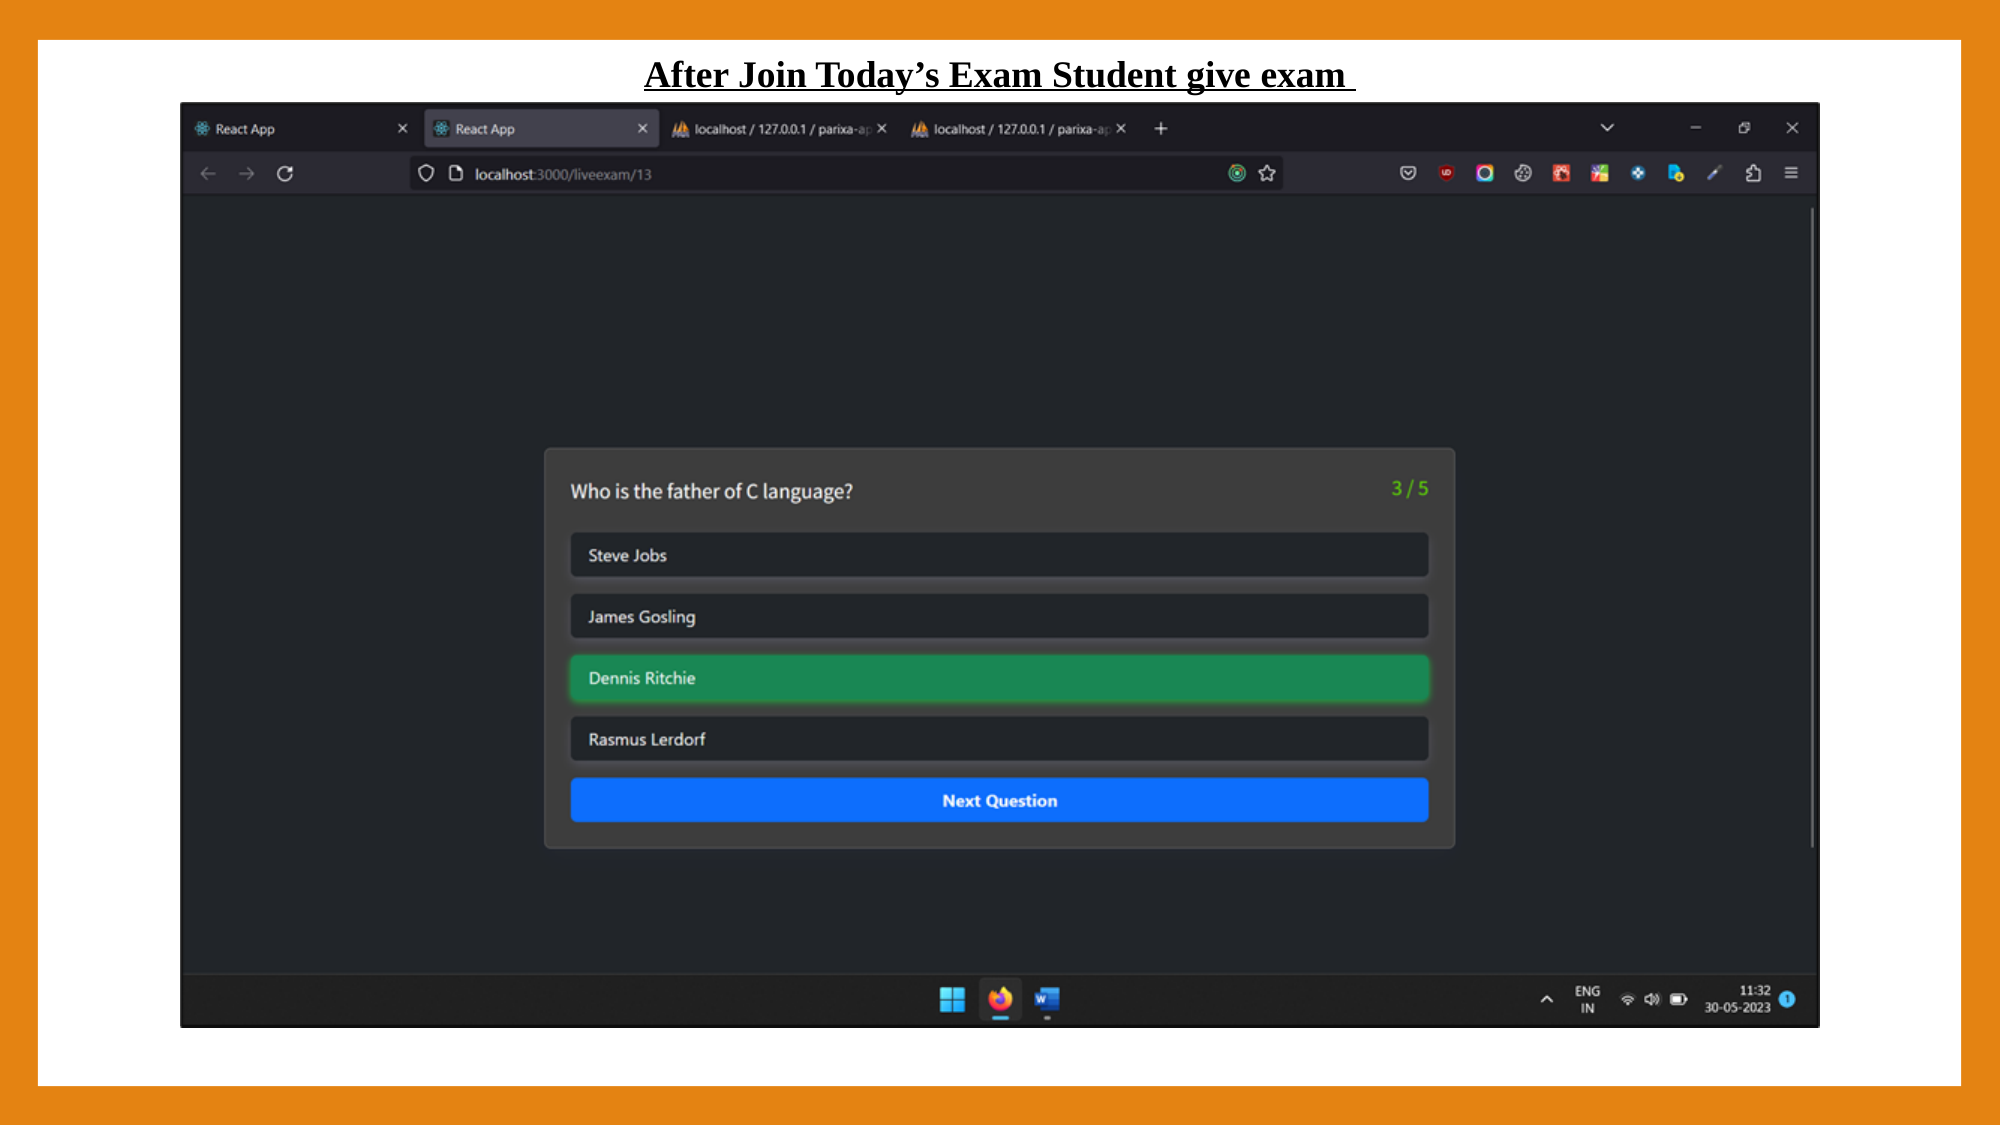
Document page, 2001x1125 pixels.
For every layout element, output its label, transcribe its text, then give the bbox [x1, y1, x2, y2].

picture [179, 102, 1820, 1028]
text_box After Join Today’s Exam Student give exam [629, 35, 1371, 102]
